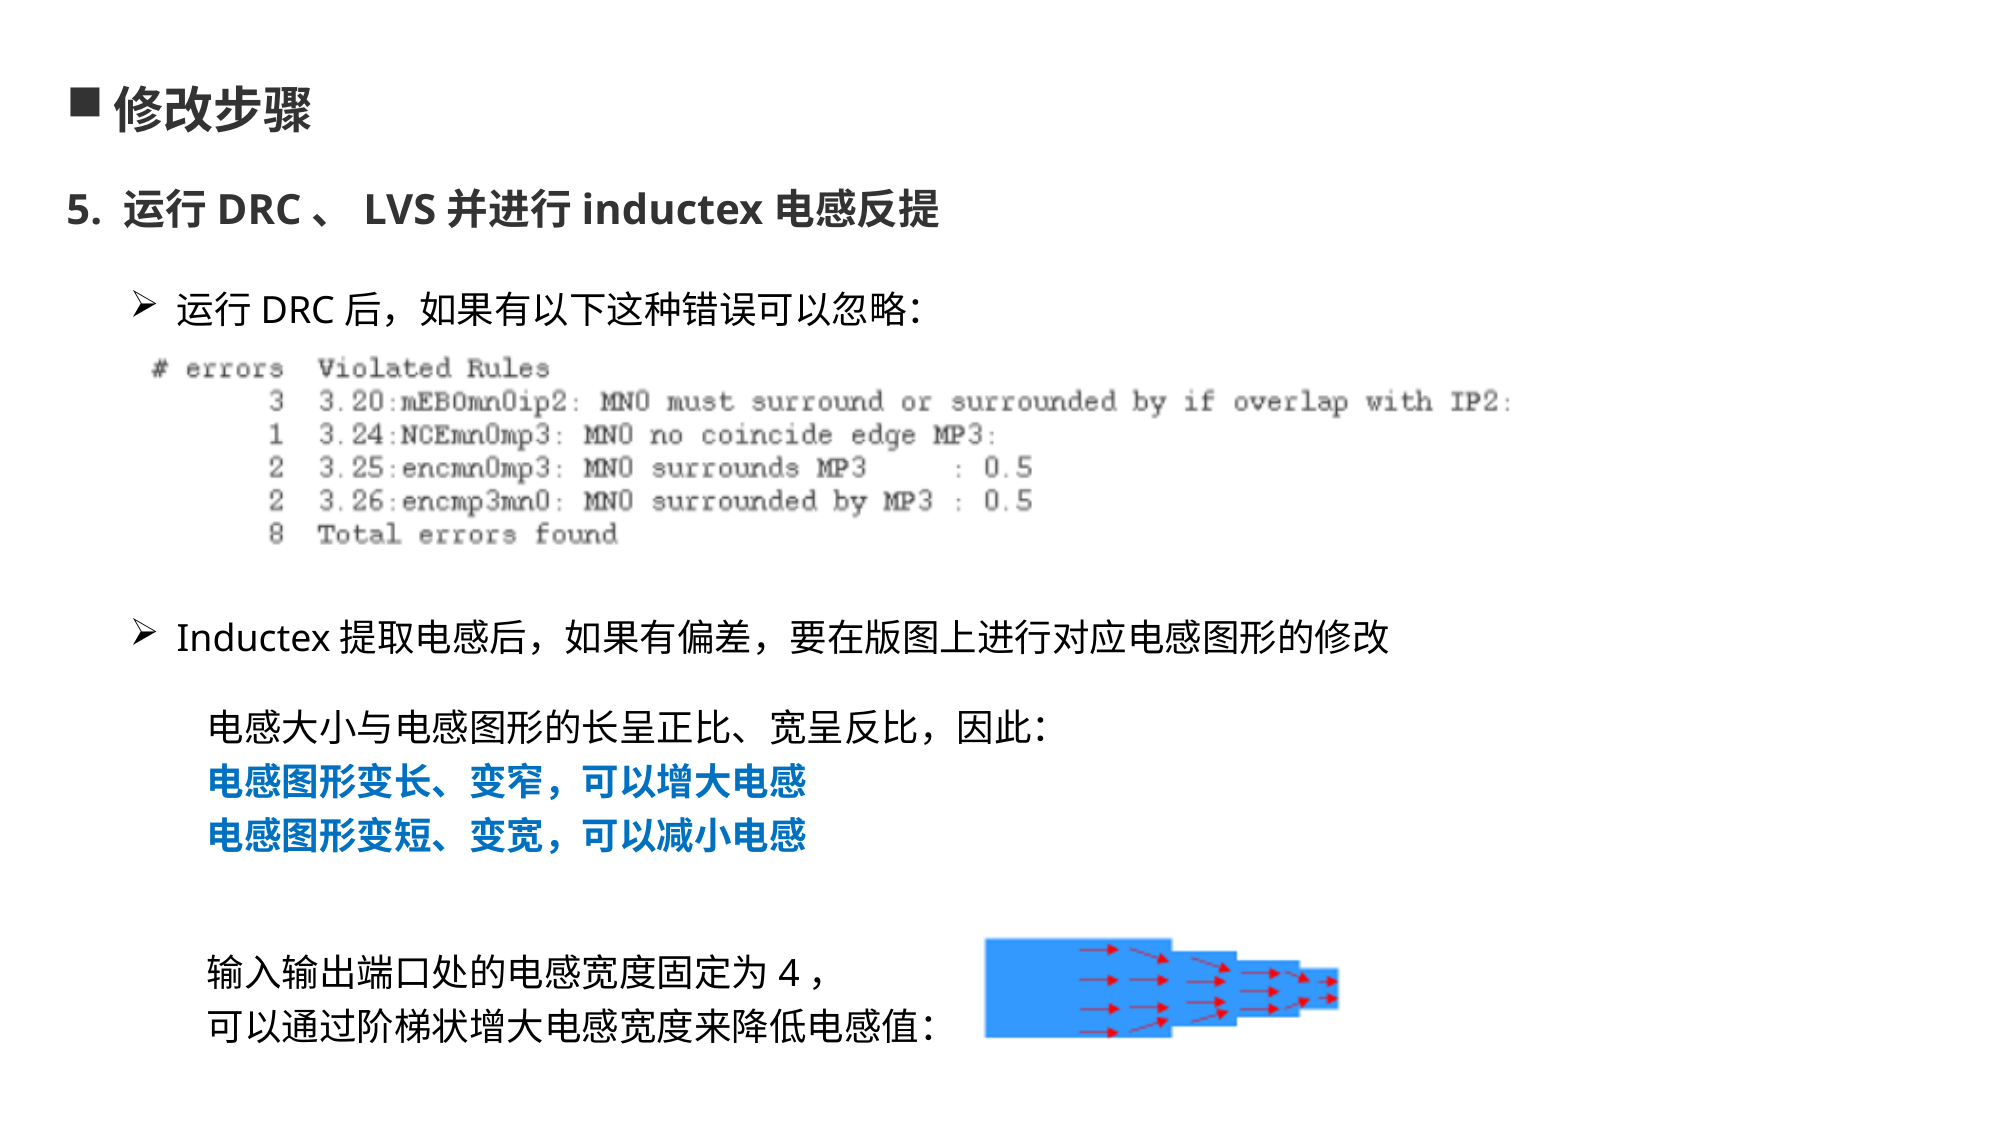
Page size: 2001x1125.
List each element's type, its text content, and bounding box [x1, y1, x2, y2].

picture [127, 352, 1722, 585]
text_box Inductex提取电感后，如果有偏差，要在版图上进行对应电感图形的修改 [114, 597, 1580, 667]
text_box 电感大小与电感图形的长呈正比、宽呈反比，因此： 电感图形变长、变窄，可以增大电感 电感图形变短、变宽，可以减小电感 [192, 687, 1658, 865]
picture [967, 907, 1456, 1082]
text_box 运行DRC后，如果有以下这种错误可以忽略： [114, 270, 1082, 339]
text_box 5. 运行DRC、LVS并进行inductex电感反提 [51, 175, 1252, 241]
text_box 输入输出端口处的电感宽度固定为4， 可以通过阶梯状增大电感宽度来降低电感值： [192, 932, 967, 1056]
text_box 修改步骤 [51, 71, 640, 146]
